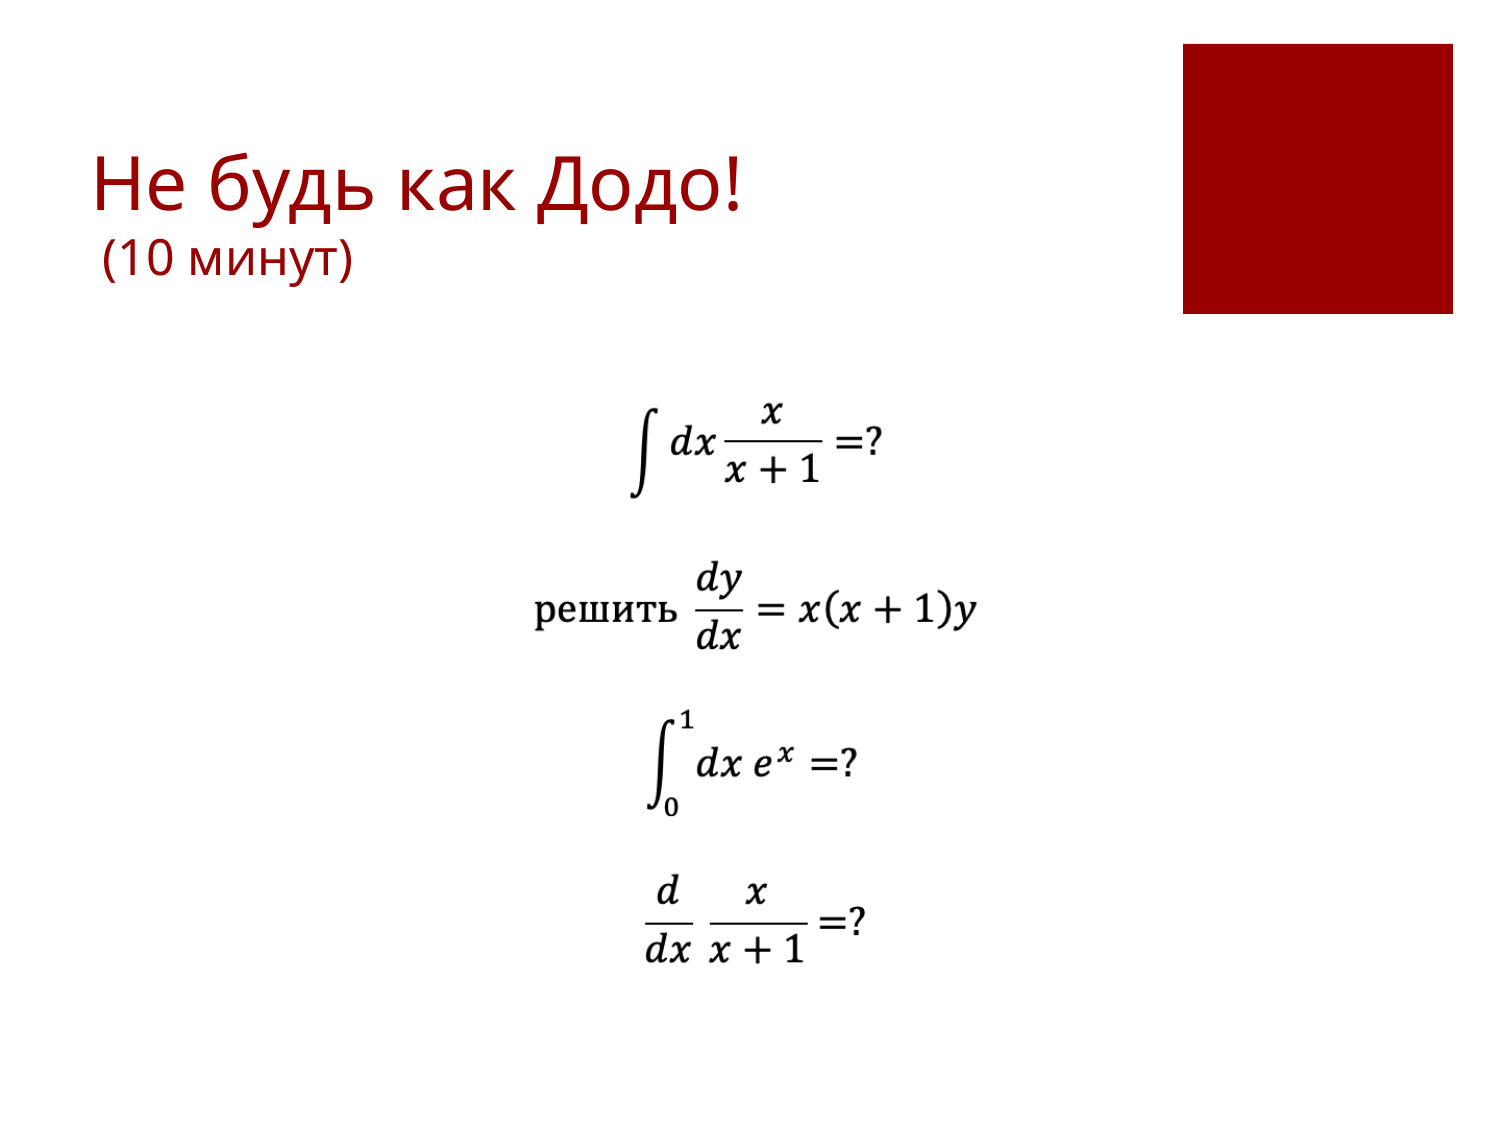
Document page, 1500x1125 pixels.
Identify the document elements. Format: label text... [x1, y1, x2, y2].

title Не будь как Додо! (10 минут) [75, 149, 1143, 338]
picture [440, 388, 1013, 1025]
